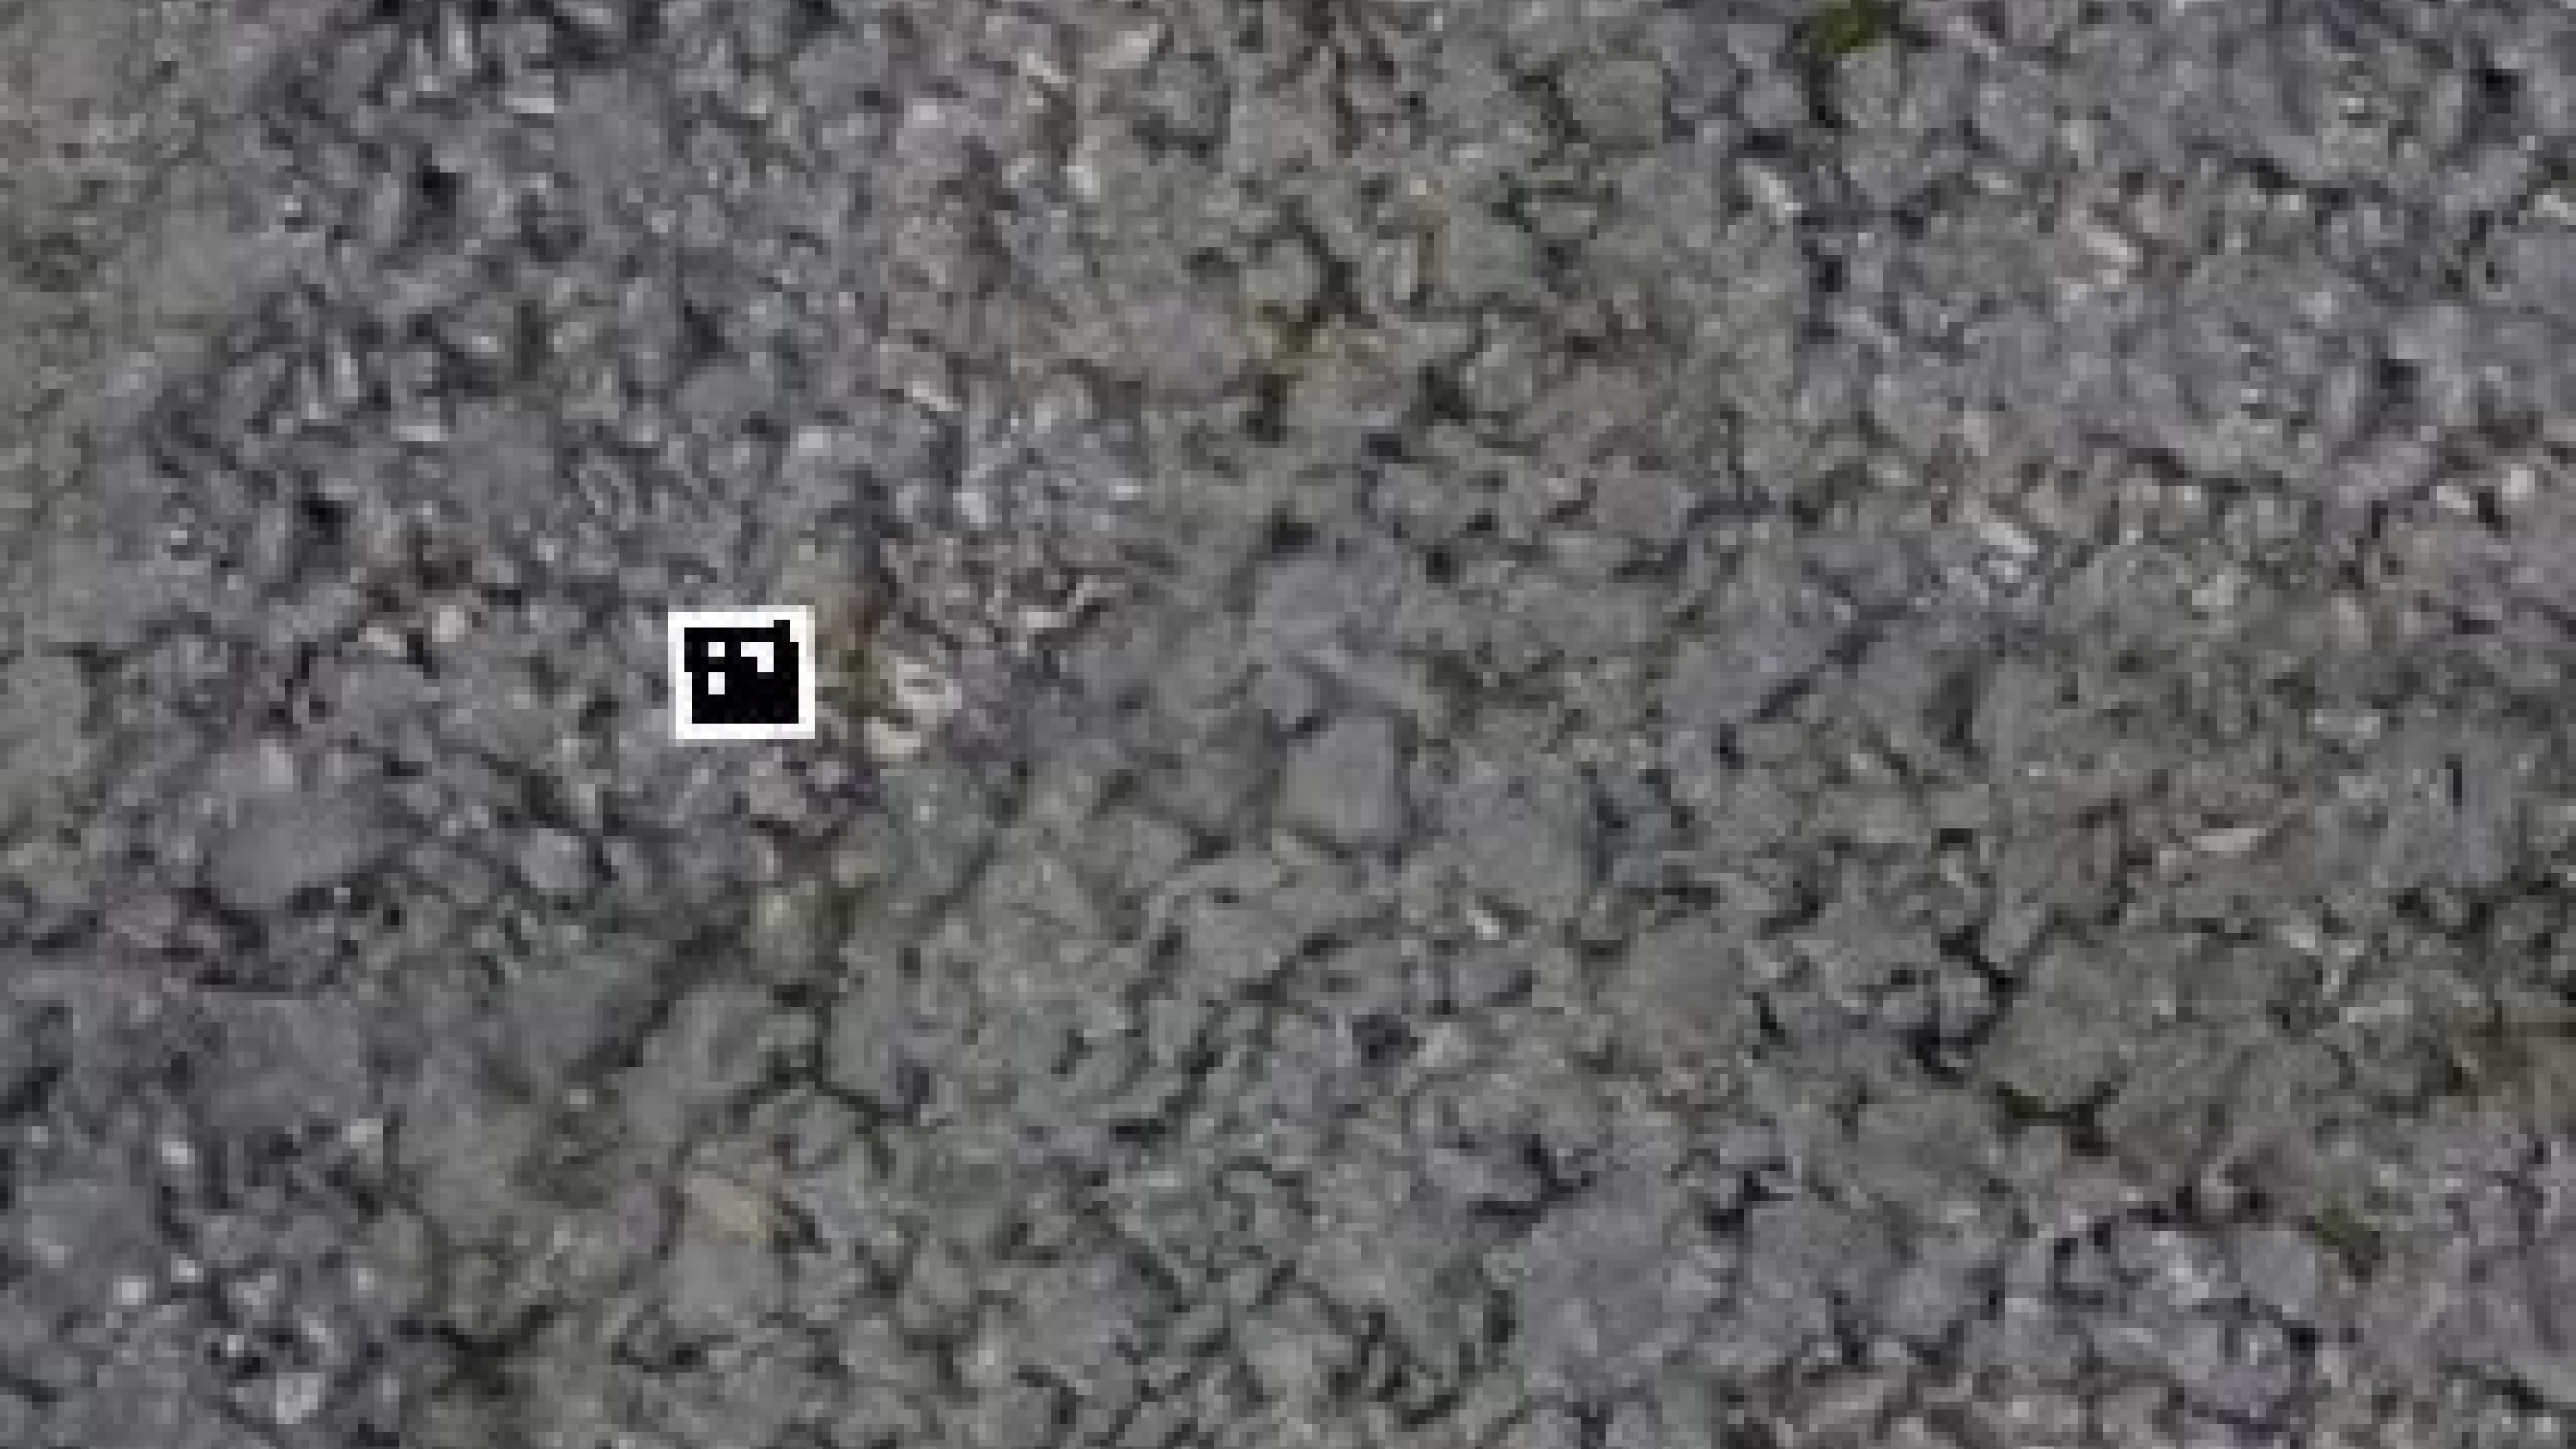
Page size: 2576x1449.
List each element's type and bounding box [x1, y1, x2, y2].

text_box [0, 0, 2576, 1449]
